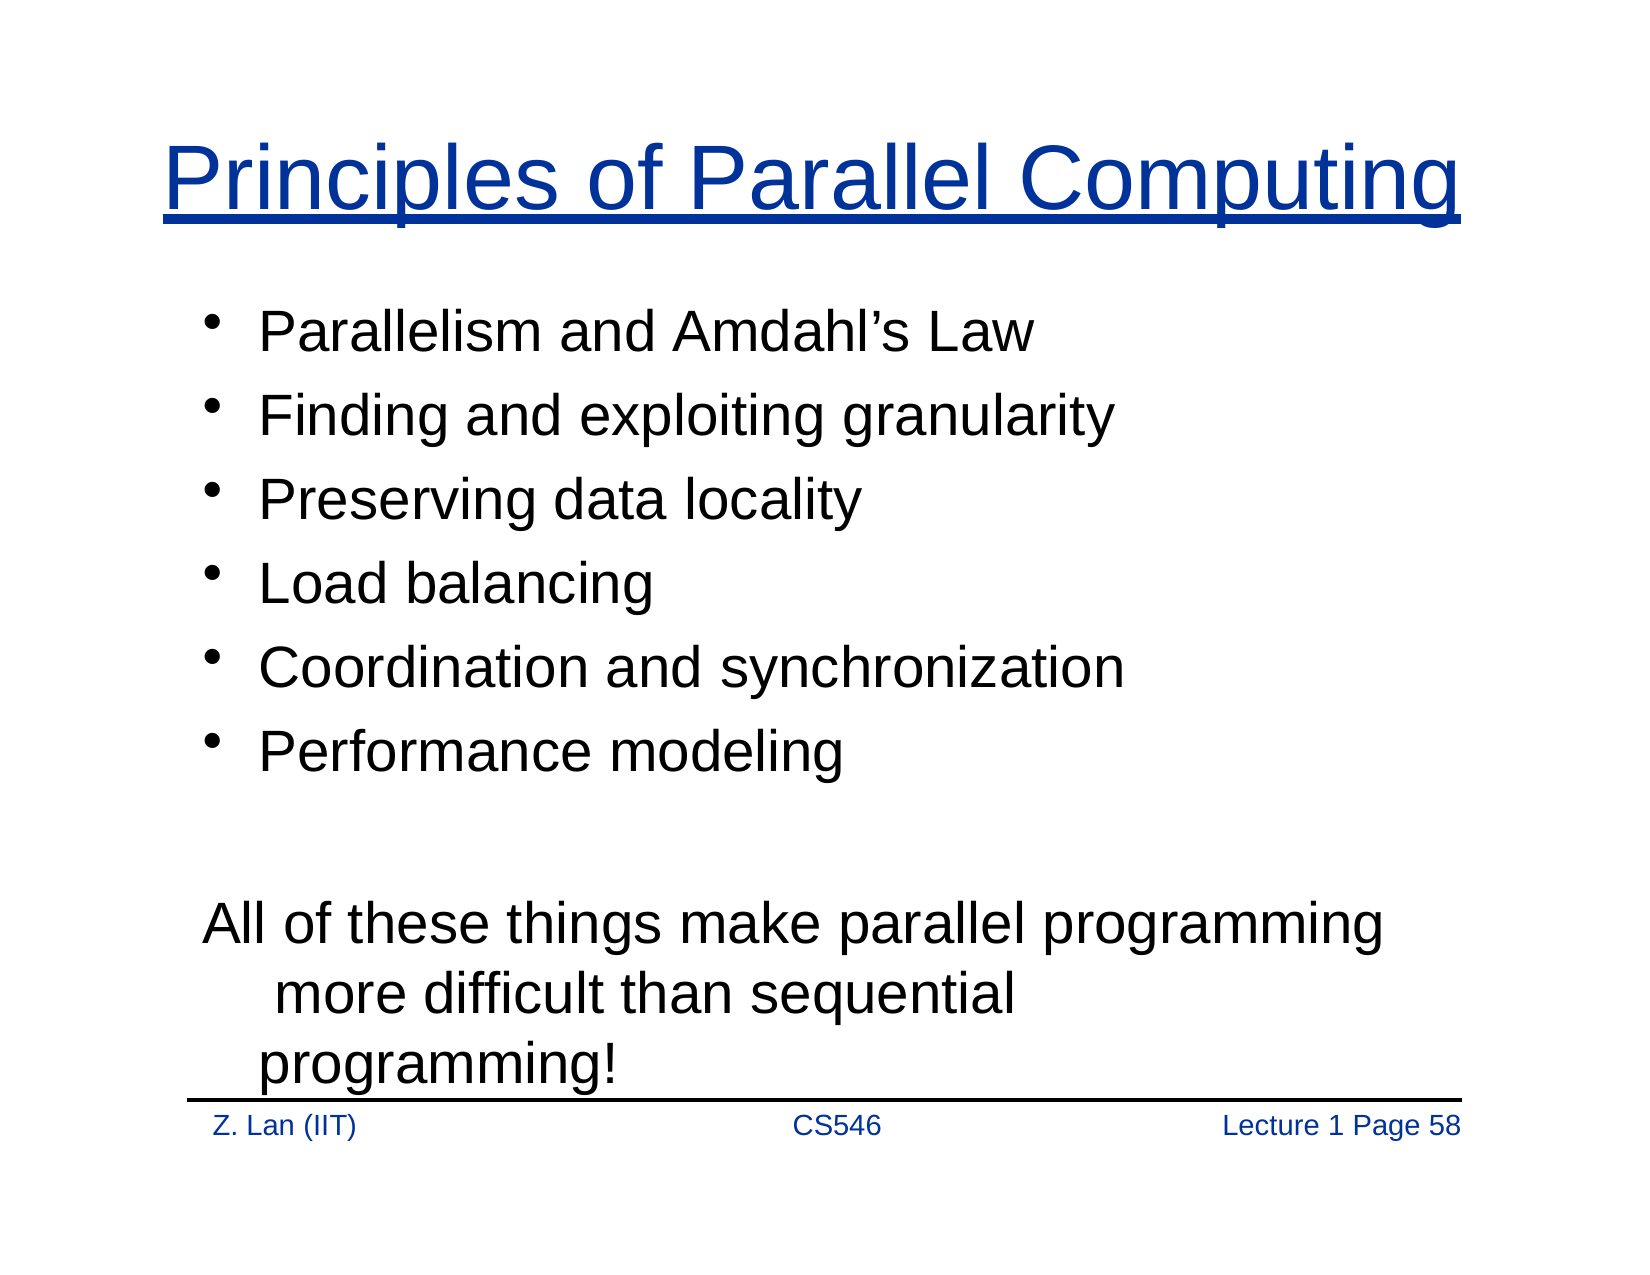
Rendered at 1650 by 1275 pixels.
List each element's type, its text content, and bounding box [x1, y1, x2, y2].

footer Z. Lan (IIT) [210, 1110, 360, 1275]
slide_number Lecture 1 Page 58 [1197, 1110, 1464, 1275]
slide_number CS546 [790, 1110, 885, 1275]
text_box Parallelism and Amdahl’s Law Finding and exploiting granularity Preserving data locality Load balancing Coordination and synchronization Performance modeling All of these things make parallel programming more difficult than sequential programming! [200, 293, 1390, 1096]
title Principles of Parallel Computing [98, 62, 1552, 331]
